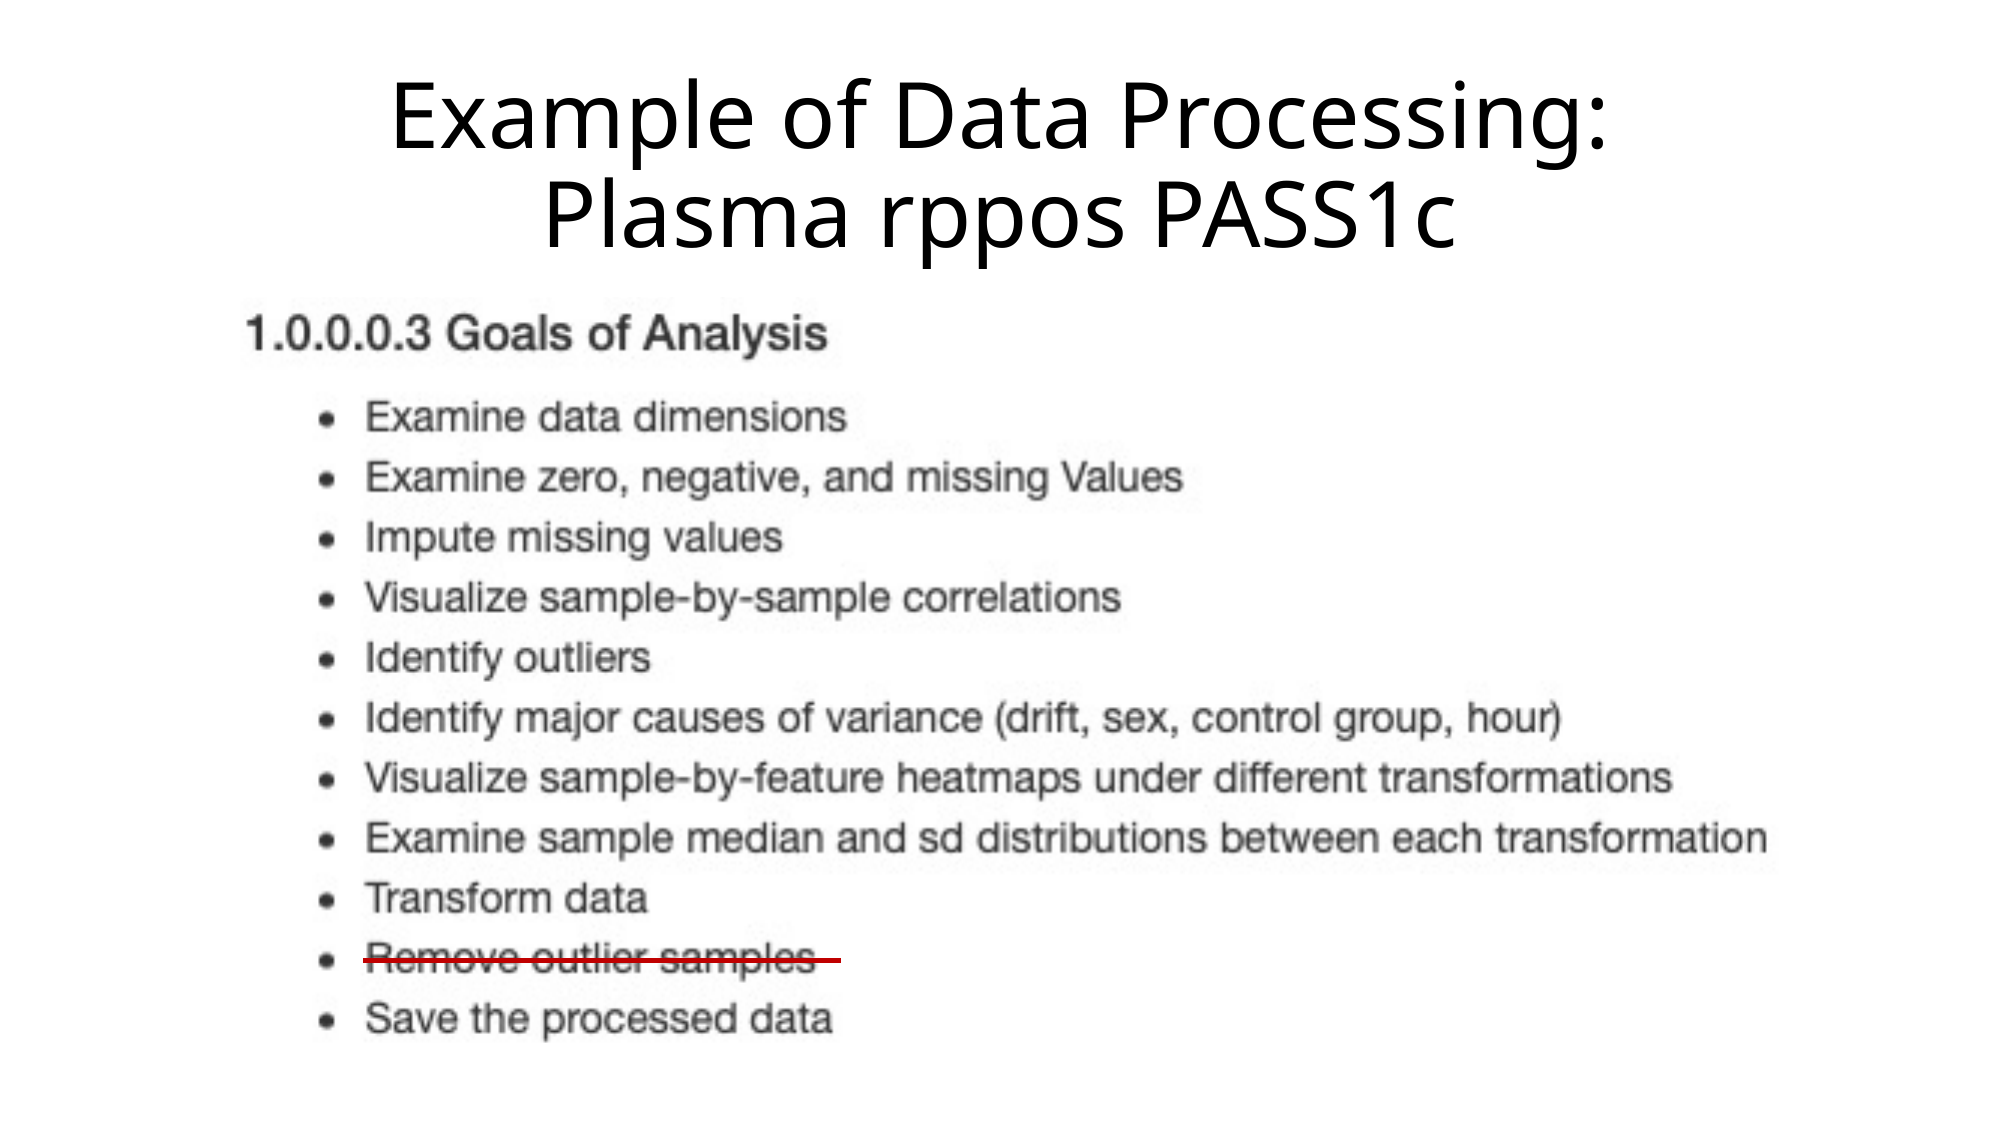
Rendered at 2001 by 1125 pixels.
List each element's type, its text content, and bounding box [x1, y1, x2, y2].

title Example of Data Processing: Plasma rppos PASS1c [137, 59, 1863, 278]
picture [217, 297, 1788, 1061]
